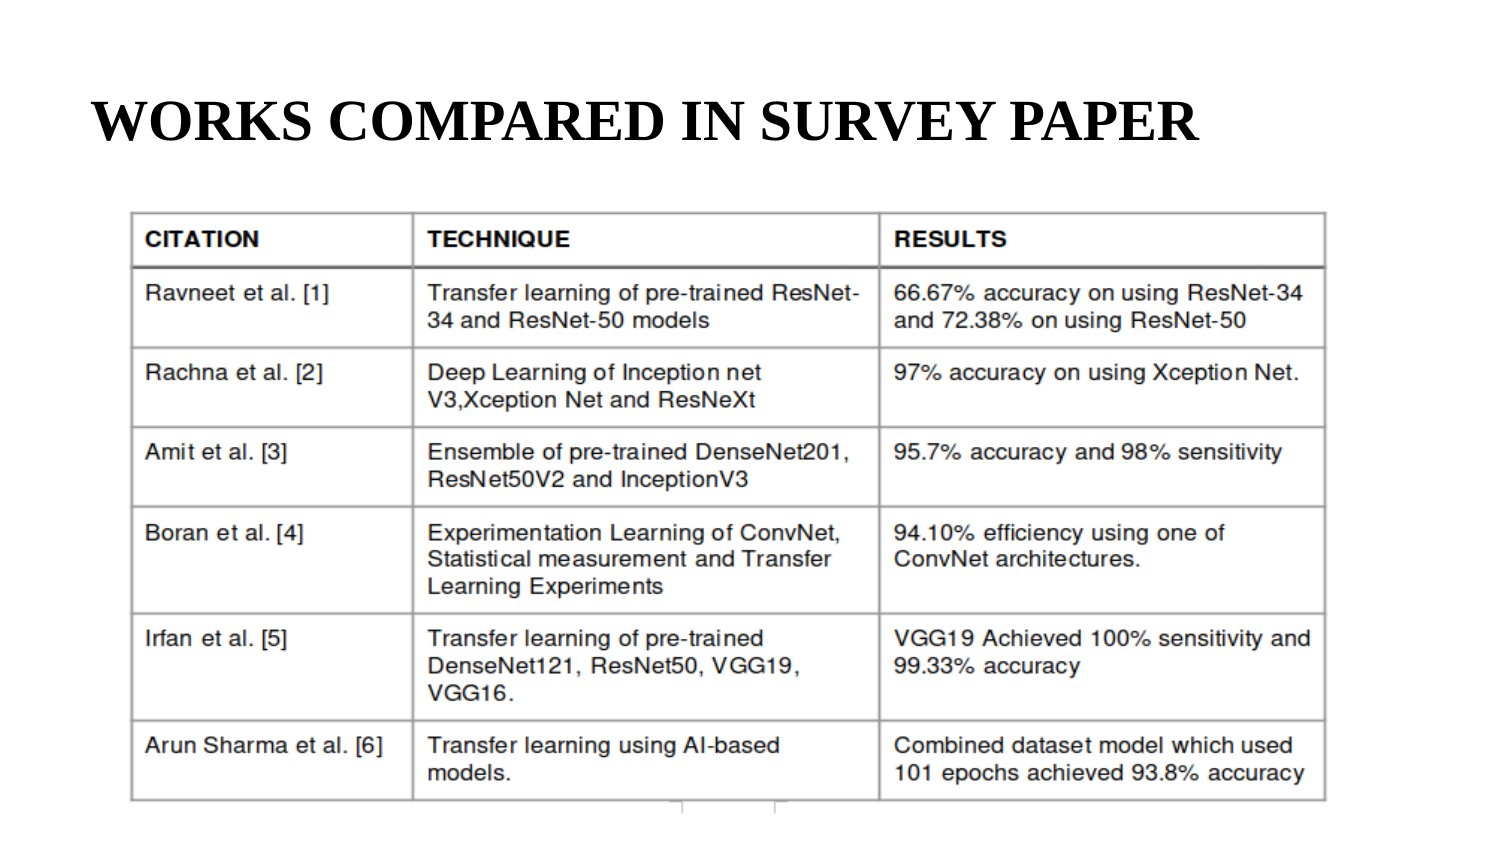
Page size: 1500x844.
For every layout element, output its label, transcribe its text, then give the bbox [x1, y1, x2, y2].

picture [103, 191, 1347, 819]
title WORKS COMPARED IN SURVEY PAPER [75, 67, 1425, 167]
